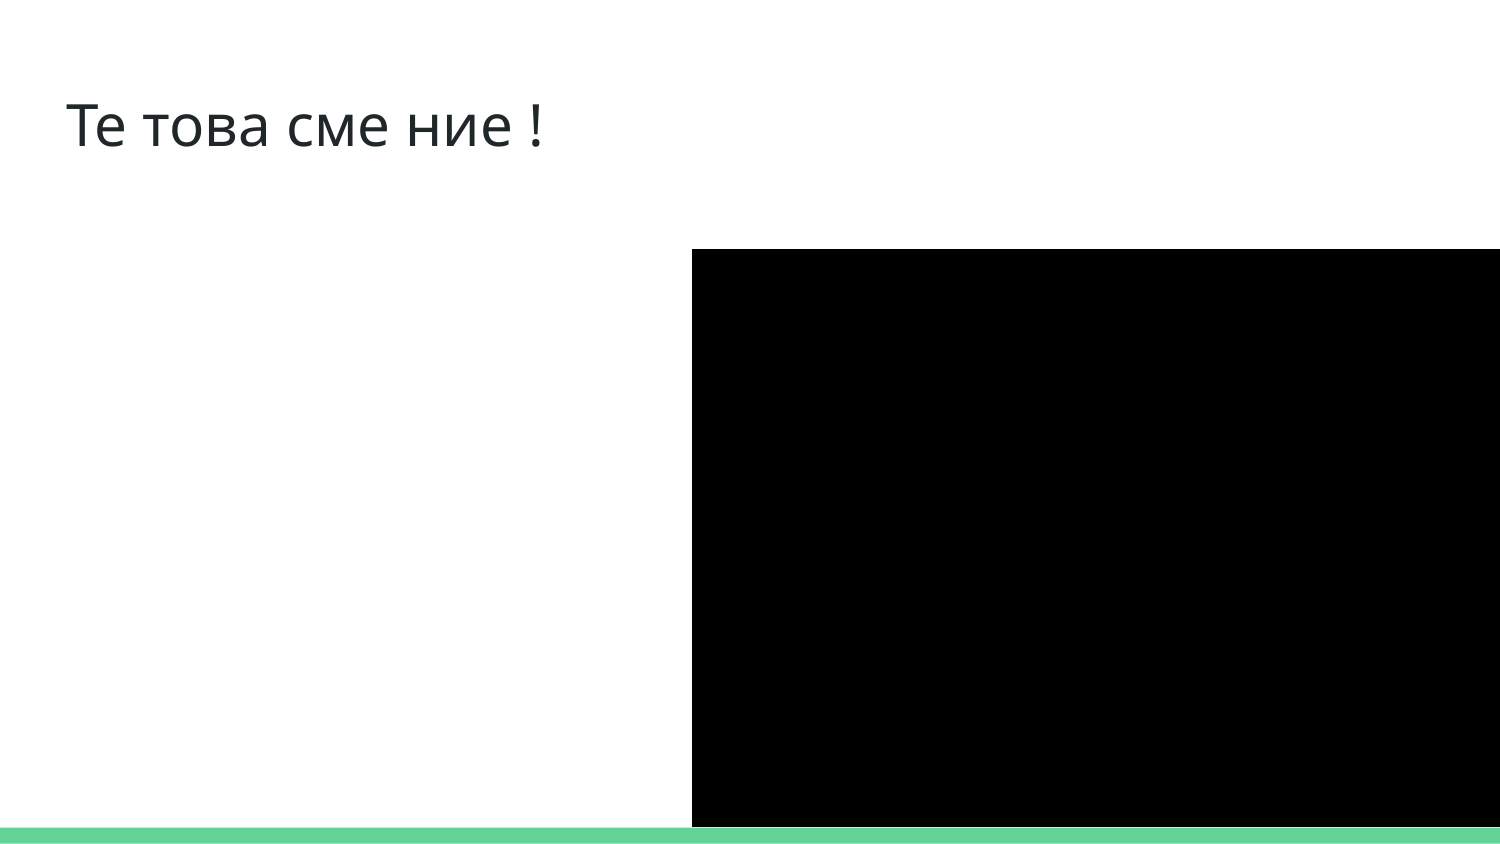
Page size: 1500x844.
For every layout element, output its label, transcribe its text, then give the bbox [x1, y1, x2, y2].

title Те това сме ние ! [51, 72, 1449, 167]
picture [0, 249, 1500, 828]
